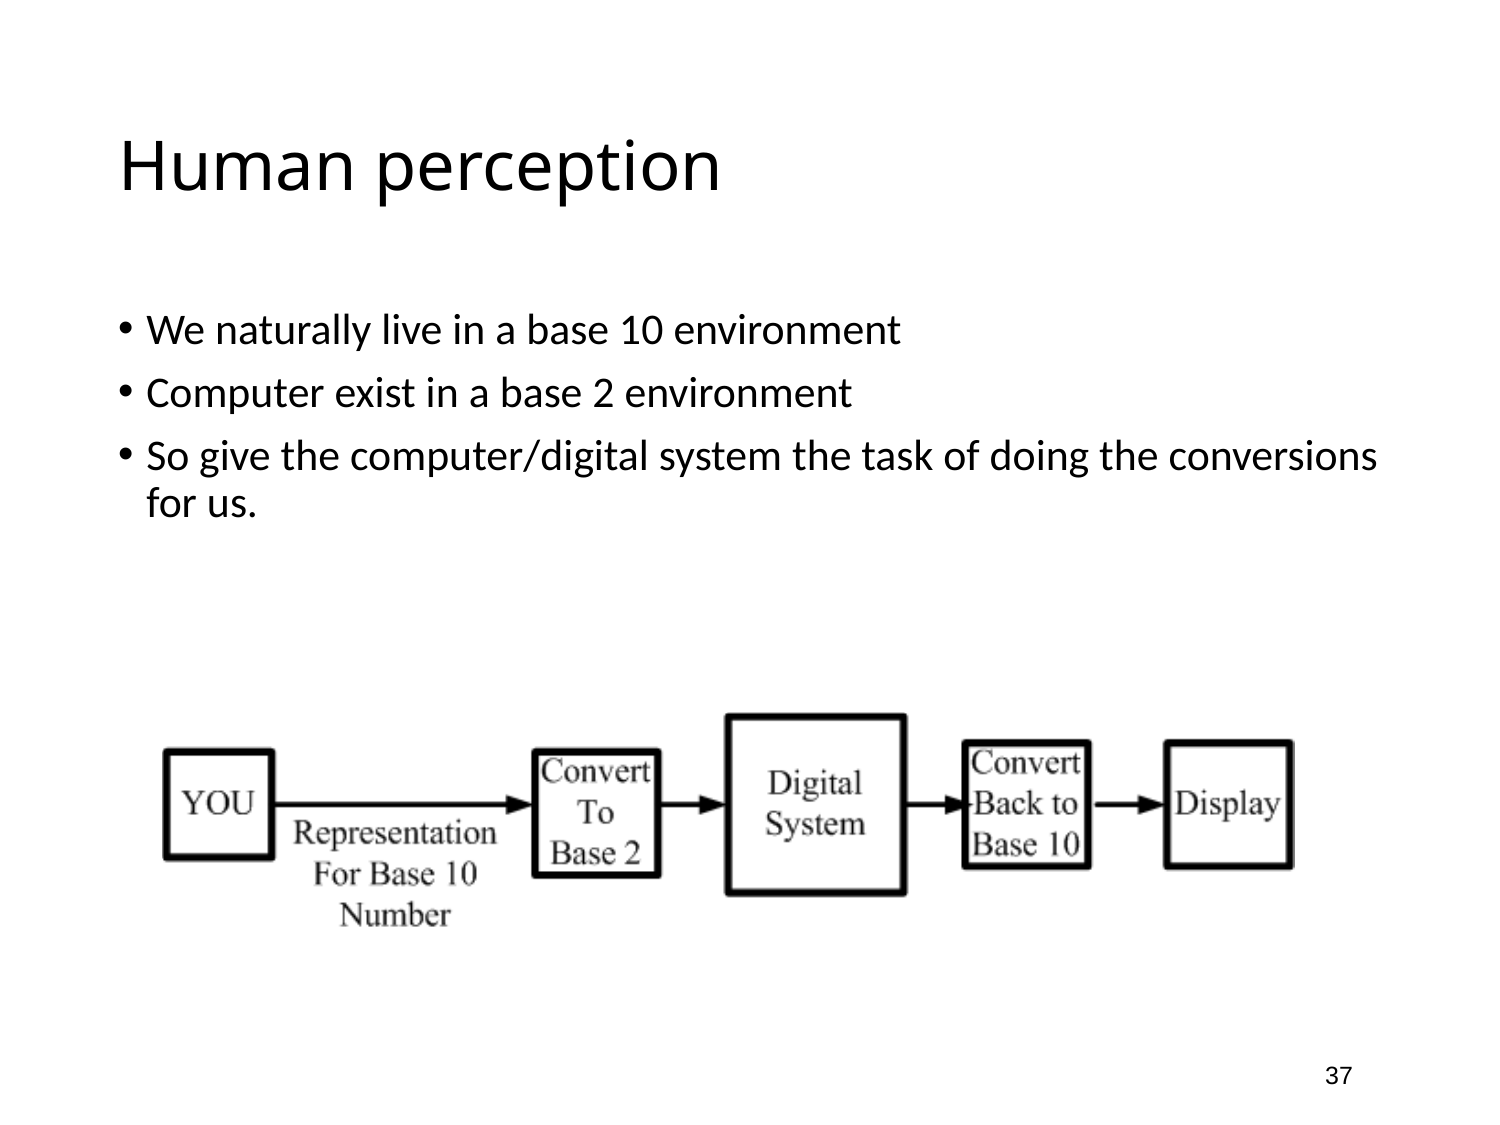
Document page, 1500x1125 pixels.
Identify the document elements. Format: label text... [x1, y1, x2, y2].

list We naturally live in a base 10 environment Computer exist in a base 2 environment So give the computer/digital system the task of doing the conversions for us. [103, 299, 1397, 1014]
picture [162, 712, 1295, 938]
title Human perception [103, 59, 1397, 278]
